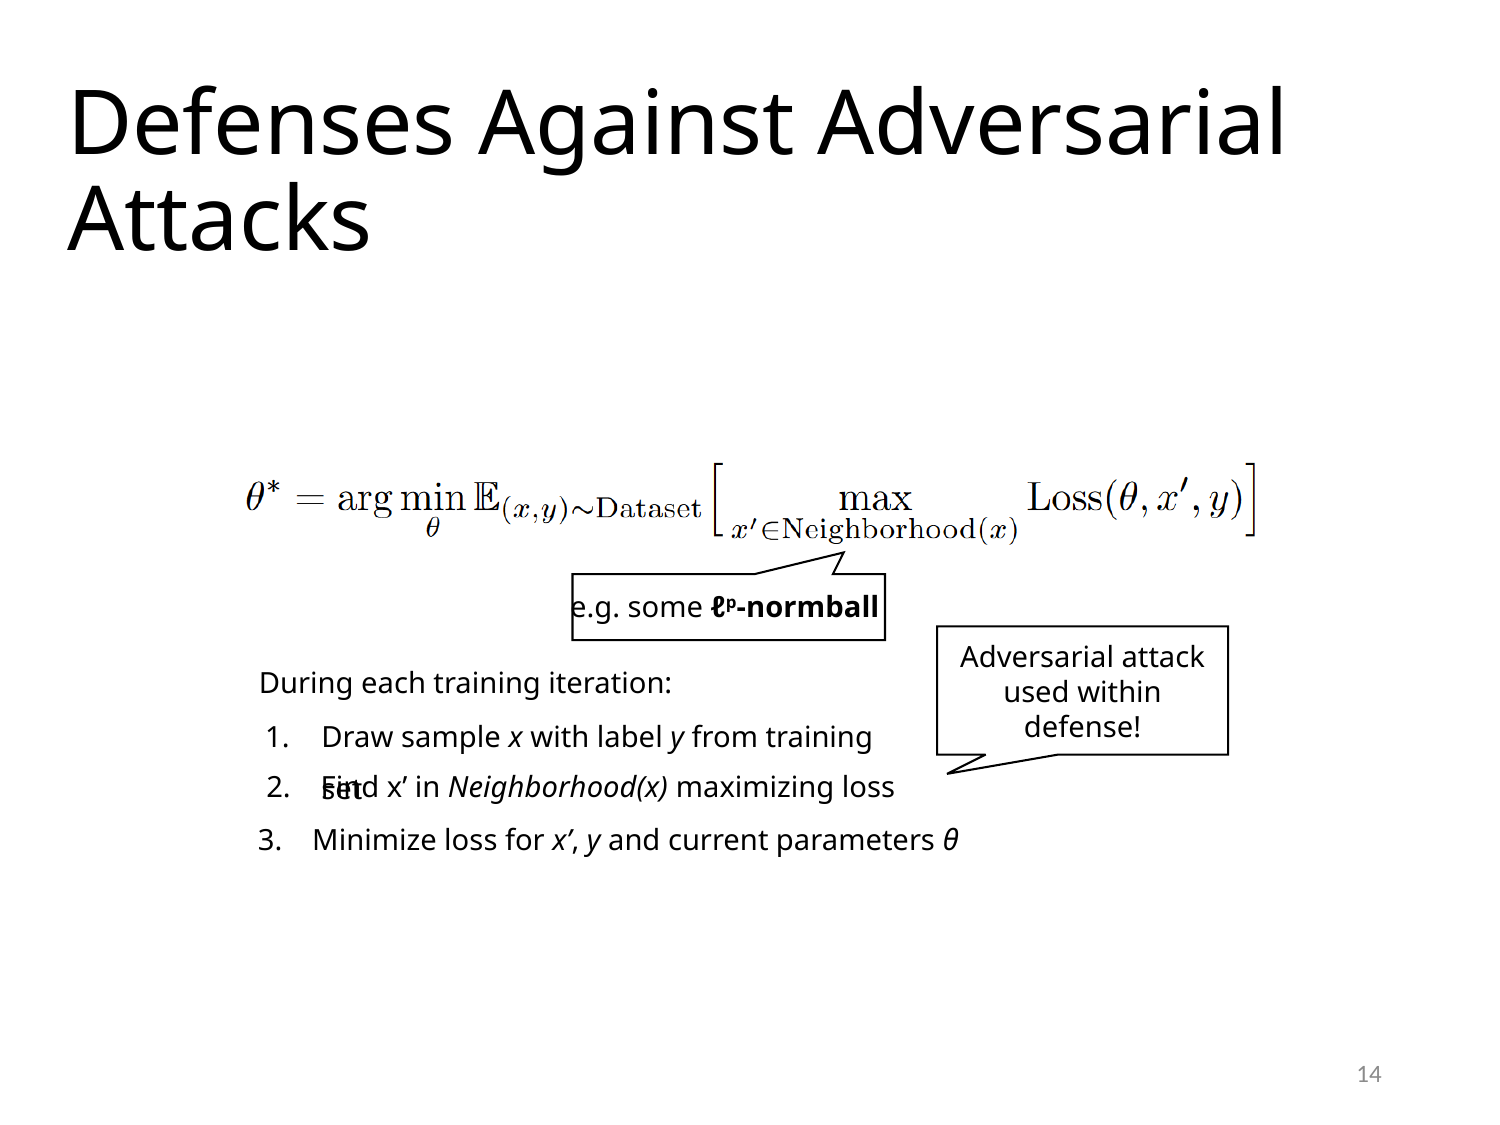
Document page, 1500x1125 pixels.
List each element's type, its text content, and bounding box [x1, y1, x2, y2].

text_box e.g. some ℓp-normball [504, 580, 953, 631]
text_box [571, 550, 887, 580]
text_box Adversarial attack used within defense! [936, 625, 1230, 775]
slide_number 14 [1059, 1042, 1397, 1103]
title Defenses Against Adversarial Attacks [52, 64, 1472, 283]
text_box [571, 631, 887, 642]
text_box Draw sample x with label y from training set [250, 693, 912, 813]
text_box During each training iteration: [244, 639, 688, 707]
text_box 3. Minimize loss for x’, y and current parameters θ [243, 796, 974, 864]
picture [246, 462, 1255, 545]
